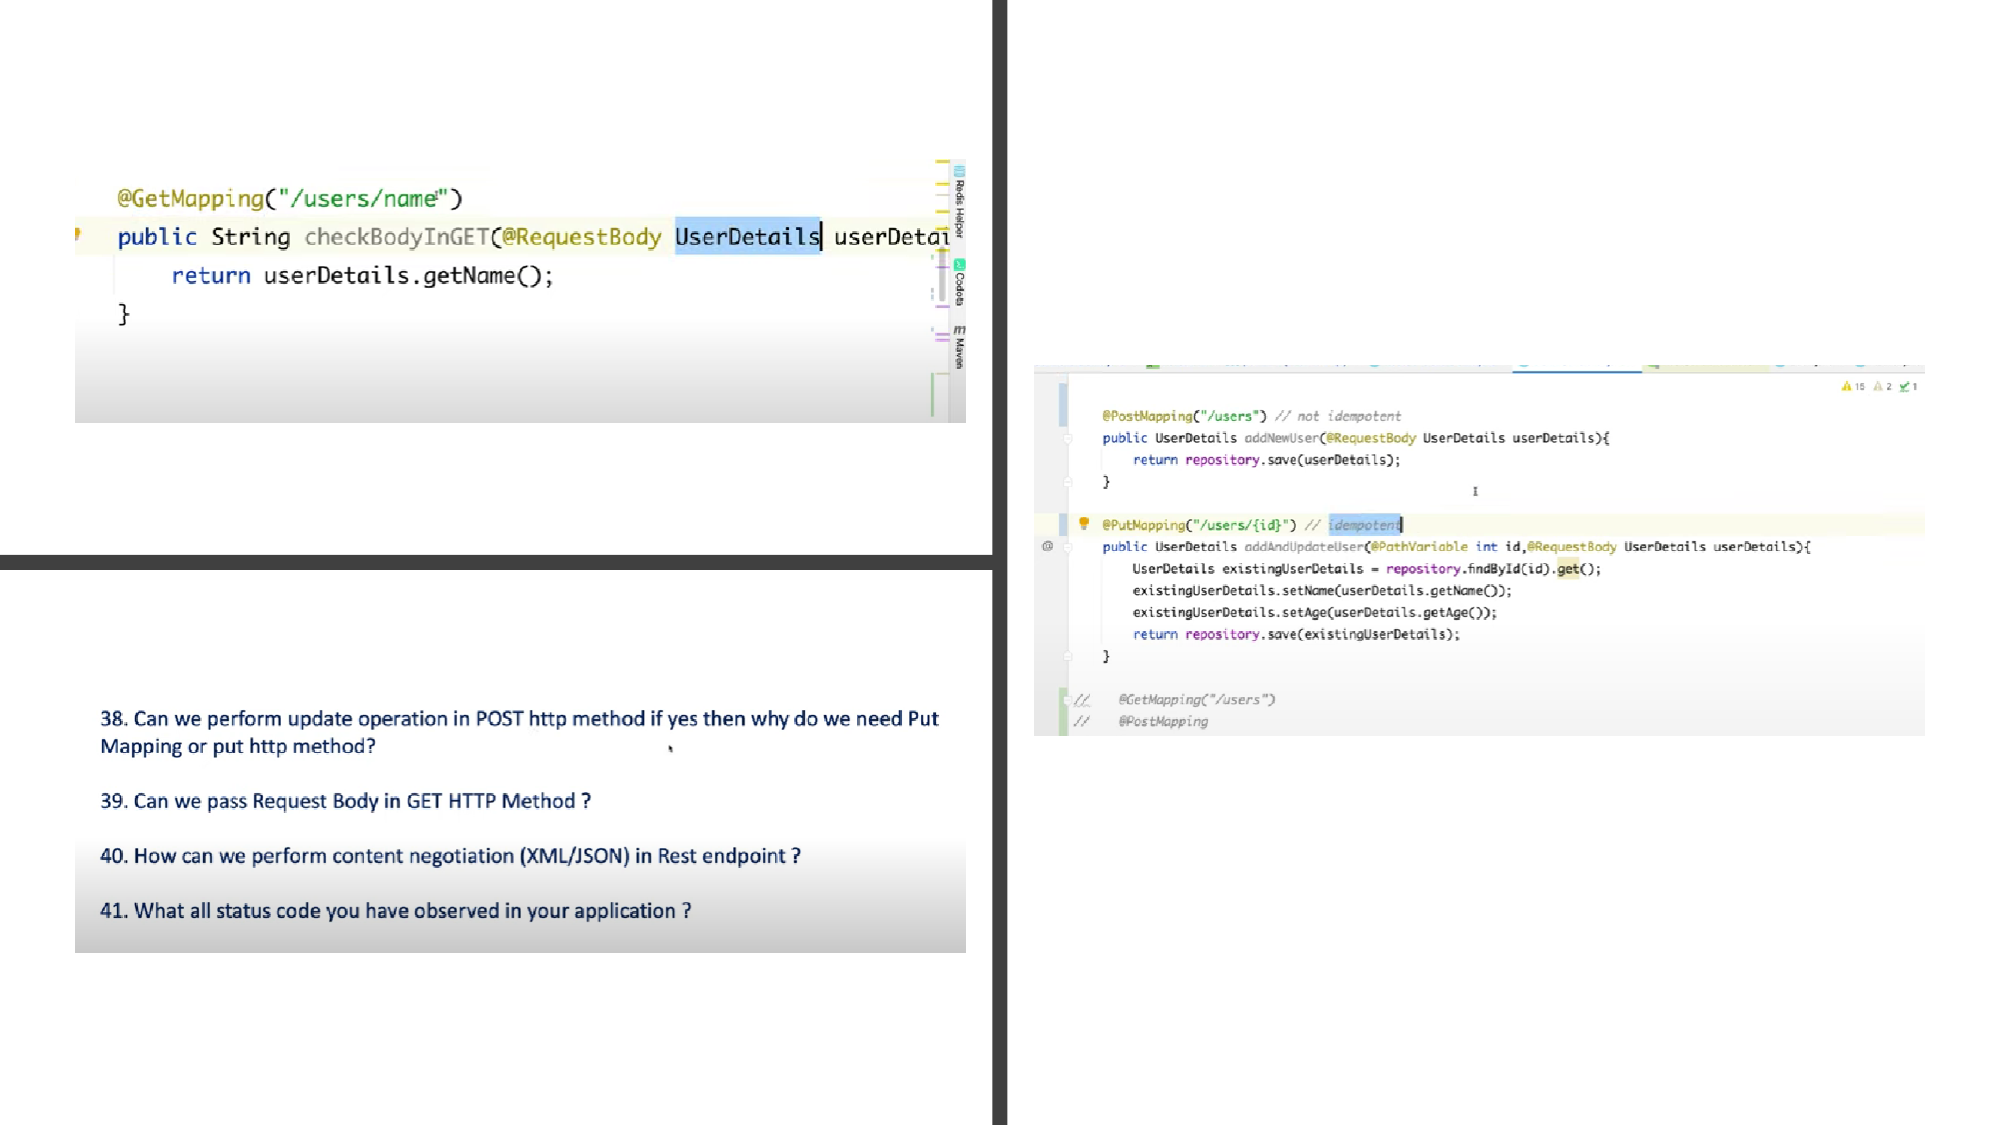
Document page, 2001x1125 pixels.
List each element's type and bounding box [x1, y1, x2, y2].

picture [74, 691, 966, 953]
picture [74, 159, 966, 423]
picture [1034, 365, 1925, 736]
text_box [0, 554, 1006, 571]
text_box [991, 0, 1008, 1125]
